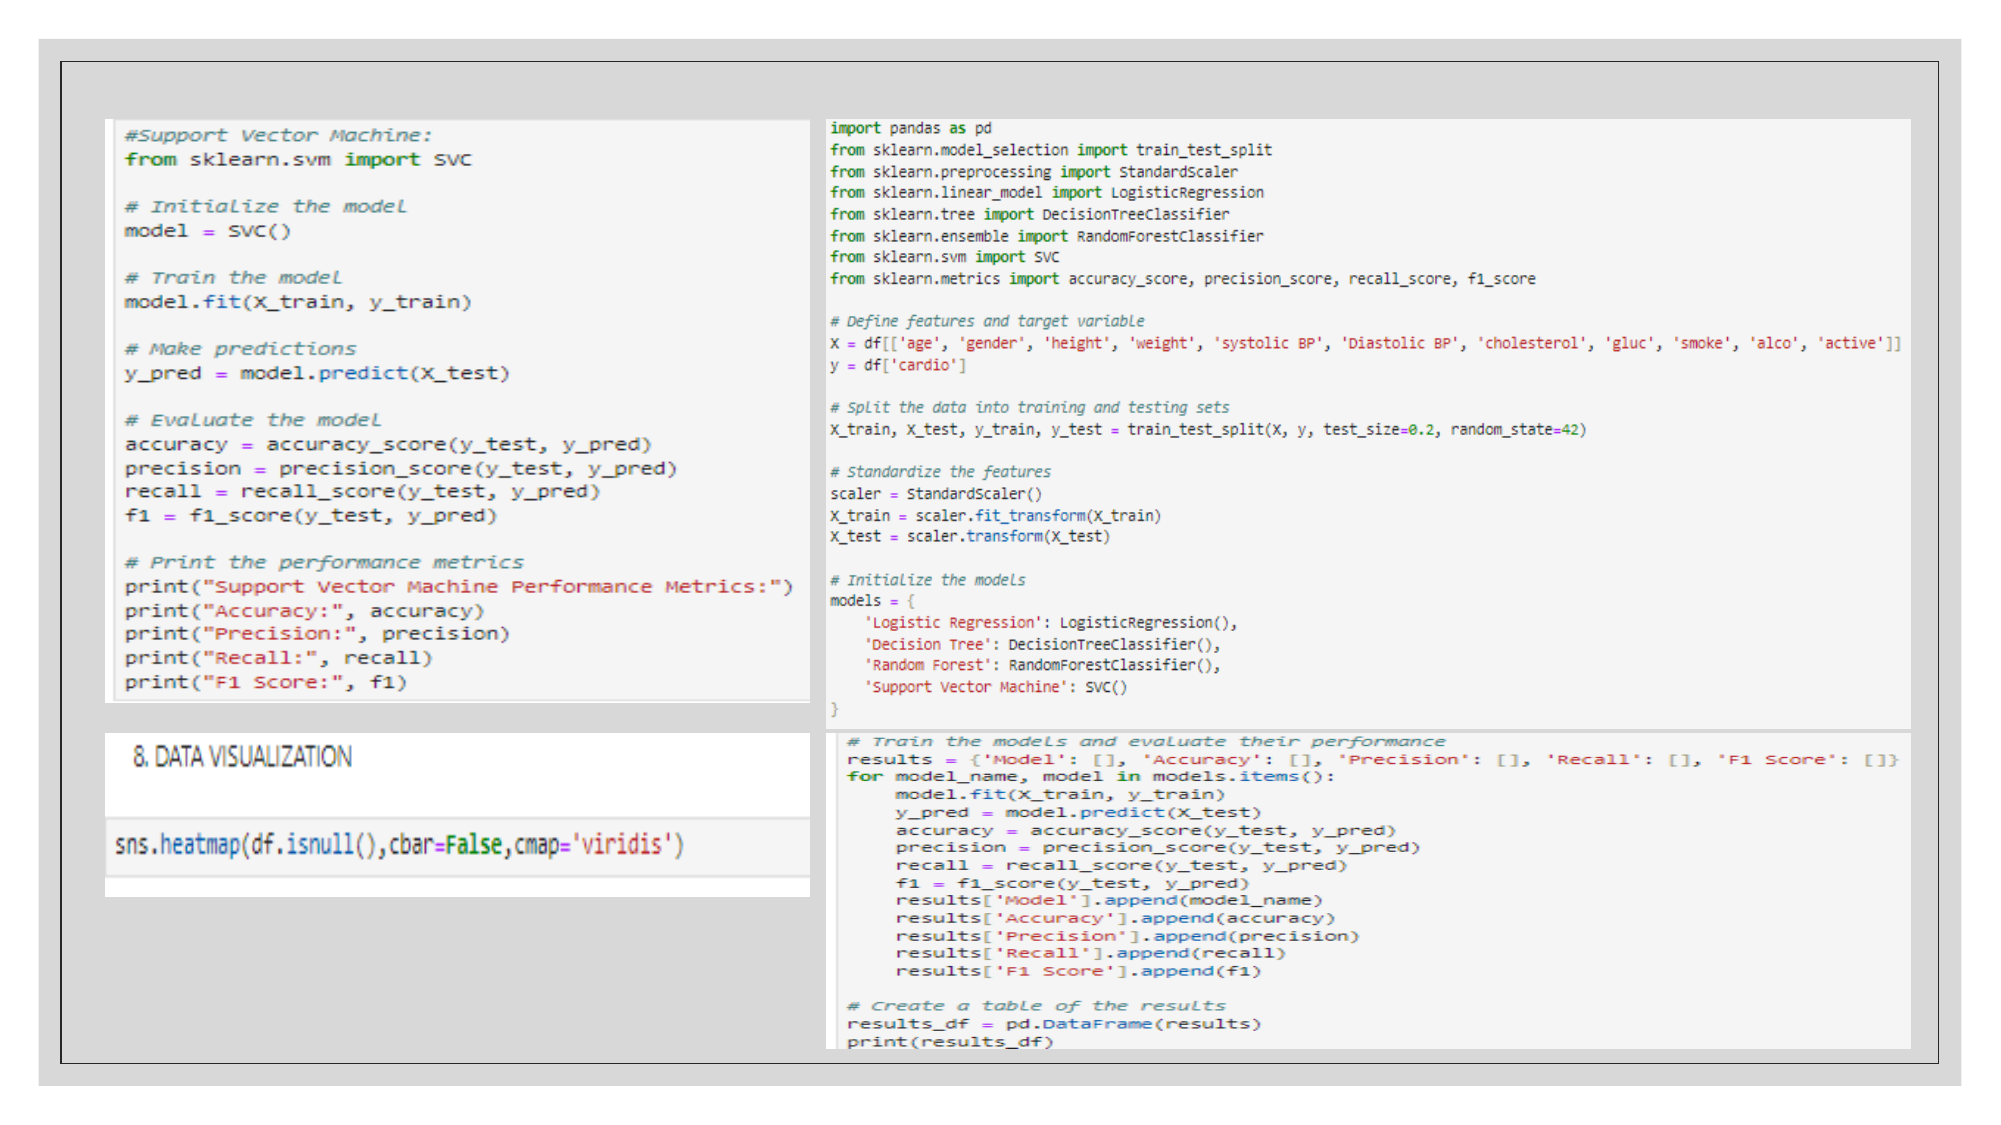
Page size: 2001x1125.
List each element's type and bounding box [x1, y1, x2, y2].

picture [826, 733, 1911, 1049]
list [104, 733, 810, 897]
picture [826, 119, 1911, 729]
picture [104, 119, 810, 703]
